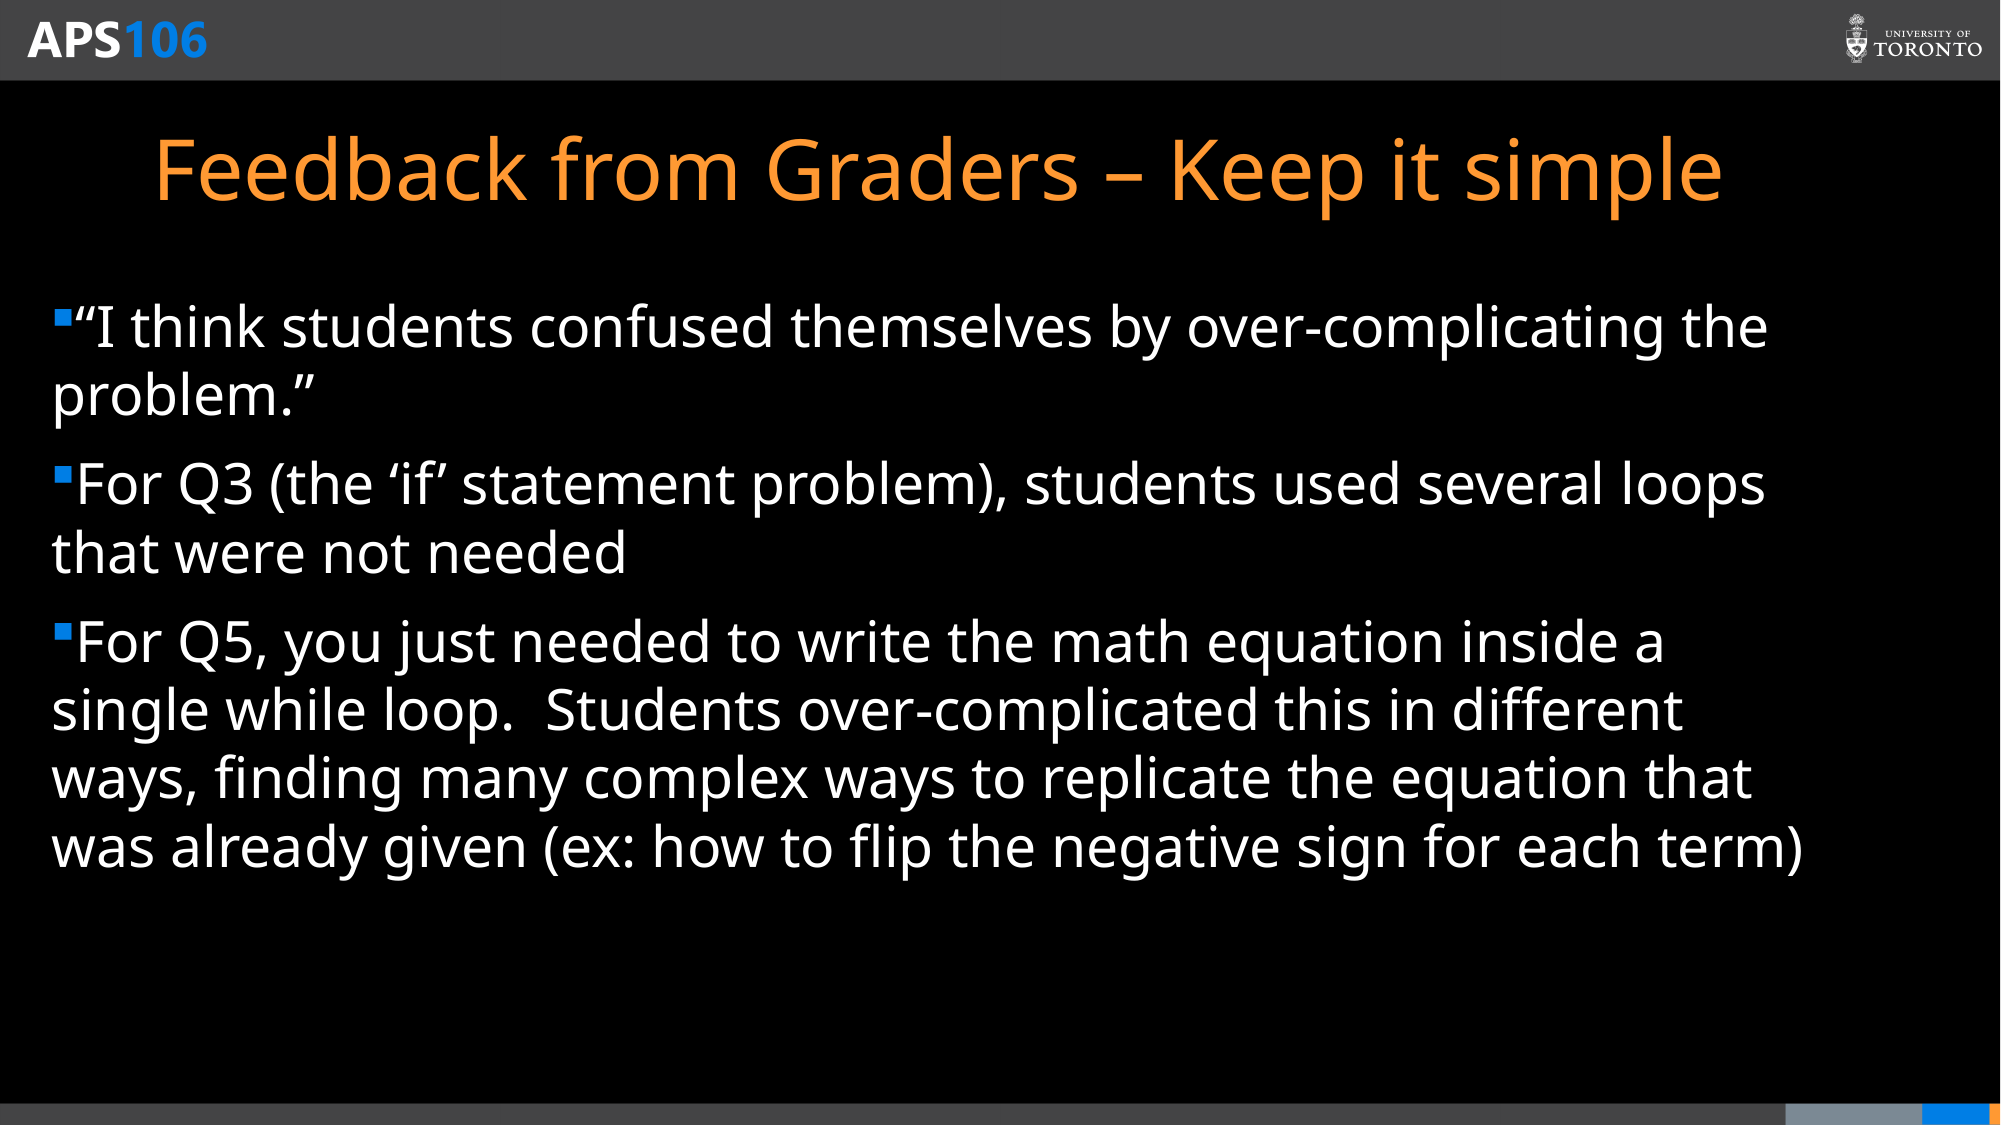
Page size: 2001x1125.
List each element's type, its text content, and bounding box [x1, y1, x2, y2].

picture [0, 0, 2001, 1125]
list “I think students confused themselves by over-complicating the problem.” For Q3 (the ‘if’ statement problem), students used several loops that were not needed For Q5, you just needed to write the math equation inside a single while loop. Students over-complicated this in different ways, finding many complex ways to replicate the equation that was already given (ex: how to flip the negative sign for each term) [34, 282, 1966, 1066]
title Feedback from Graders – Keep it simple [137, 119, 1863, 227]
